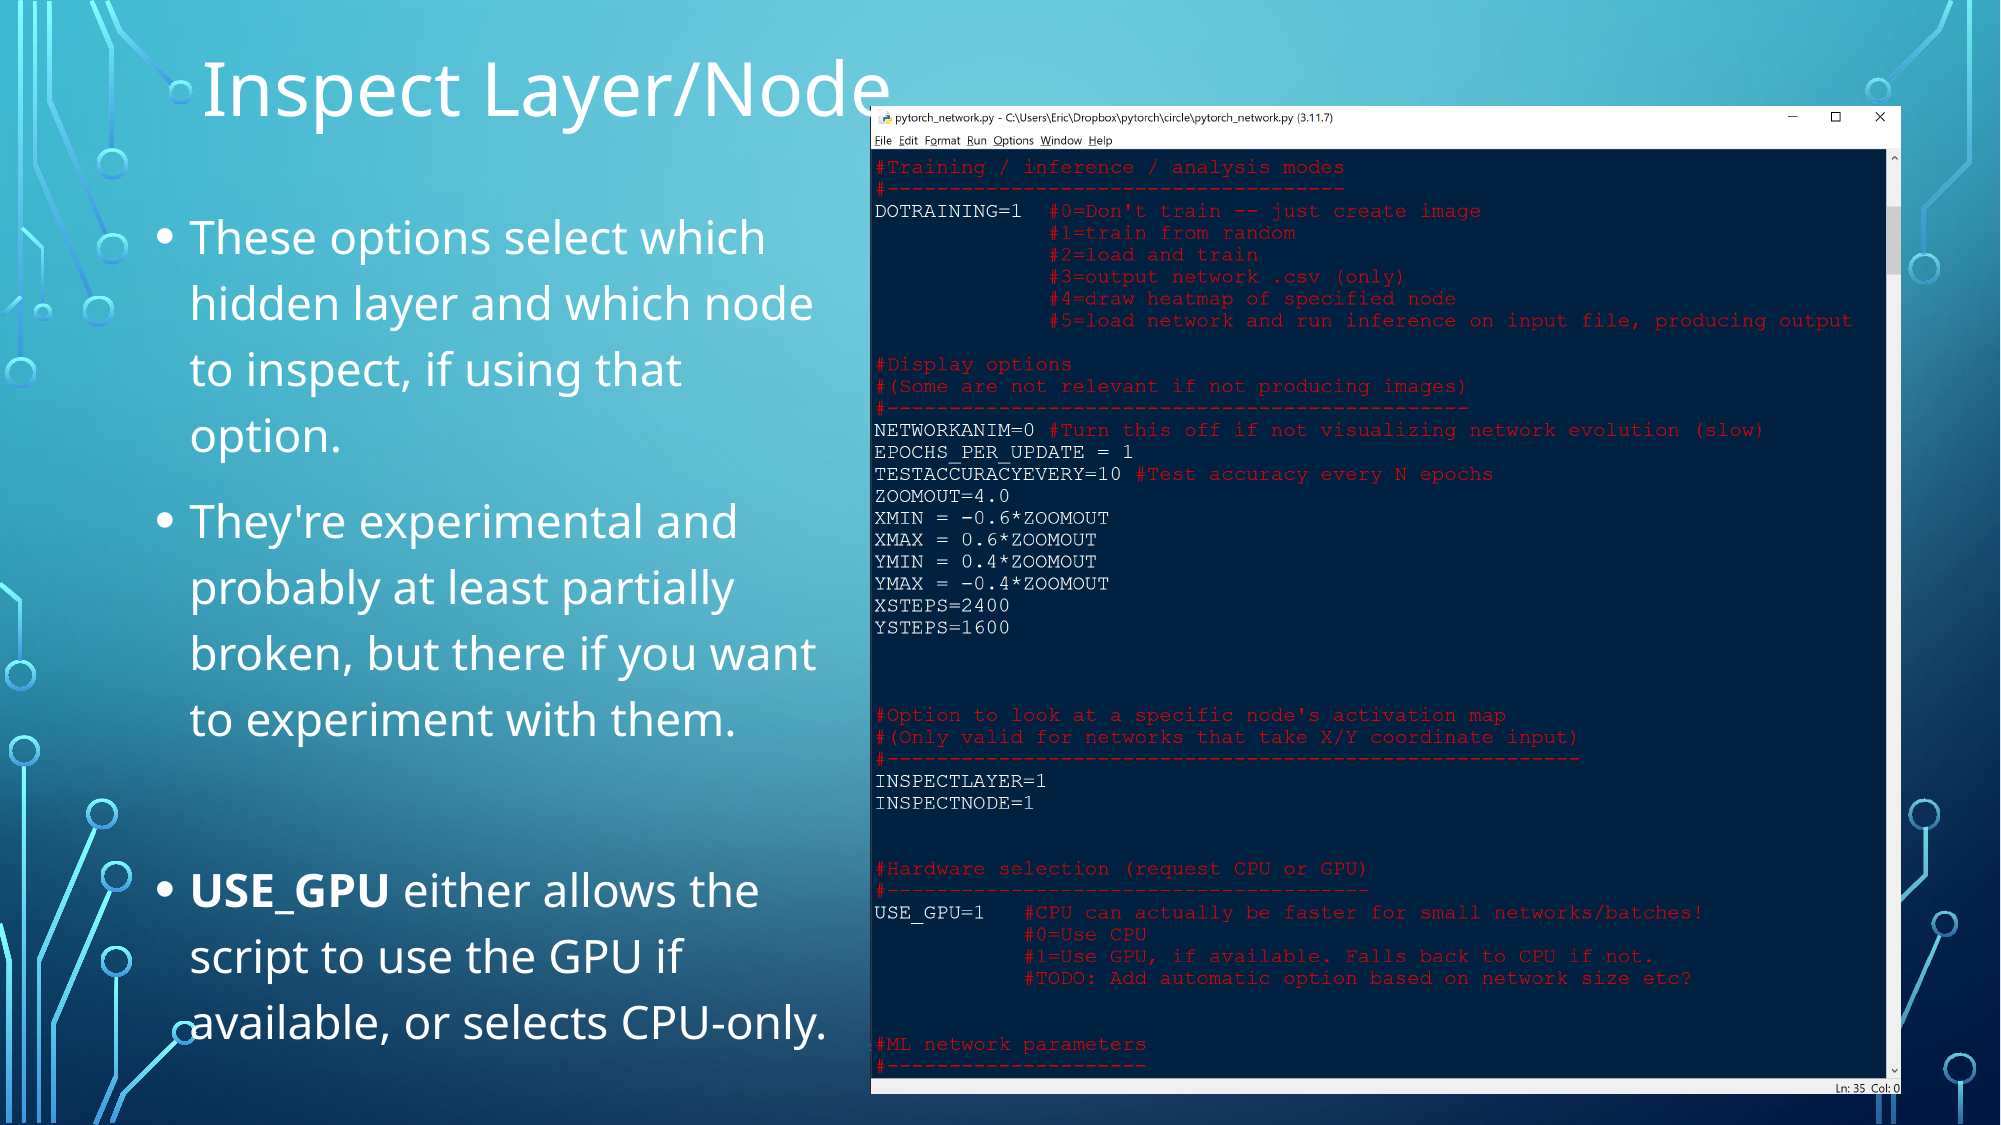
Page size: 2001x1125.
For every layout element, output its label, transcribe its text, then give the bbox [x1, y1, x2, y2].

title Inspect Layer/Node [187, 41, 1813, 144]
list These options select which hidden layer and which node to inspect, if using that option. They're experimental and probably at least partially broken, but there if you want to experiment with them. USE_GPU either allows the script to use the GPU if available, or selects CPU-only. [139, 189, 856, 1112]
picture [870, 105, 1902, 1094]
